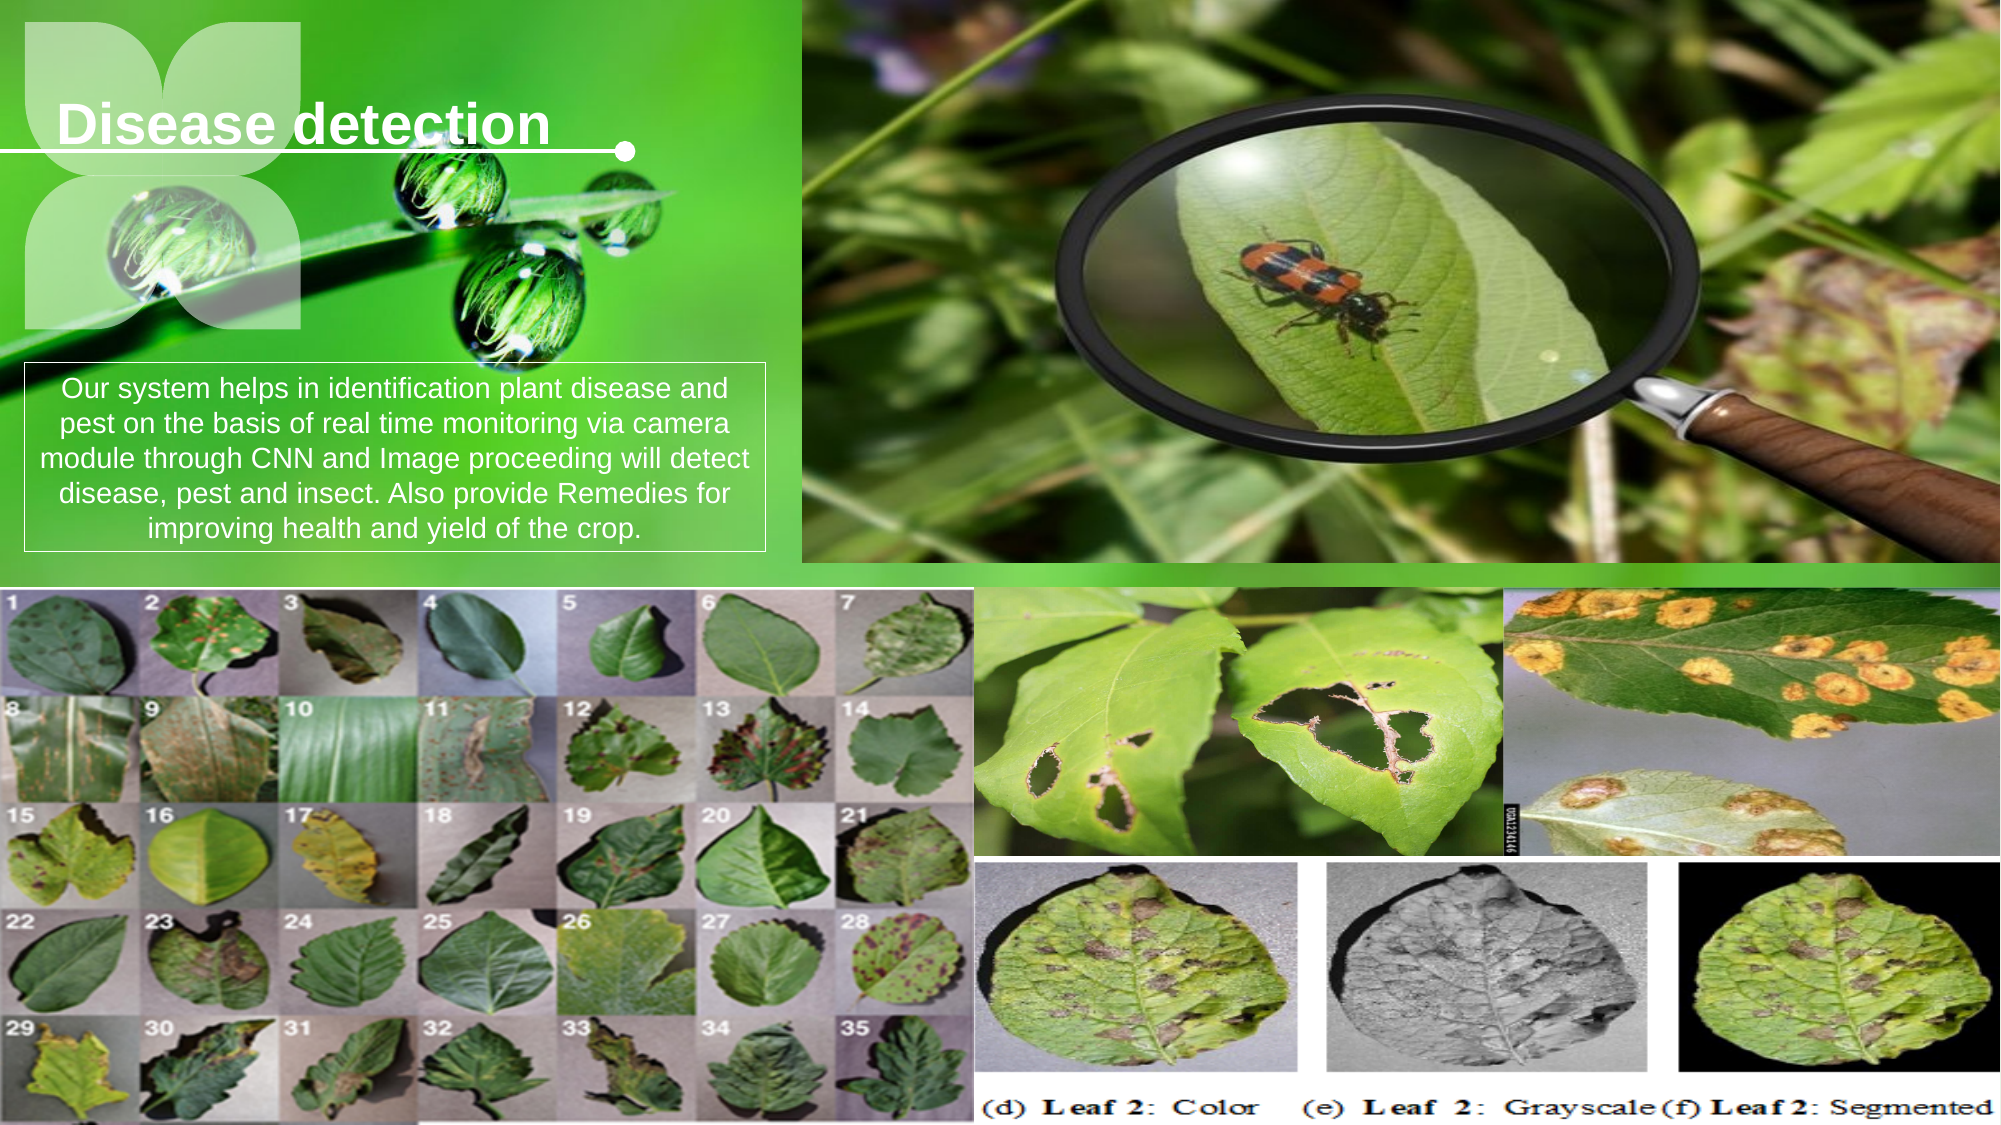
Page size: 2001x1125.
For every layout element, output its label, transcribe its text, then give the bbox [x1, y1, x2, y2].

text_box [24, 21, 301, 330]
text_box Disease detection [301, 58, 665, 193]
text_box Our system helps in identification plant disease and pest on the basis of real time monitoring via camera module through CNN and Image proceeding will detect disease, pest and insect. Also provide Remedies for improving health and yield of the crop. [24, 362, 766, 552]
picture [0, 0, 2001, 1125]
